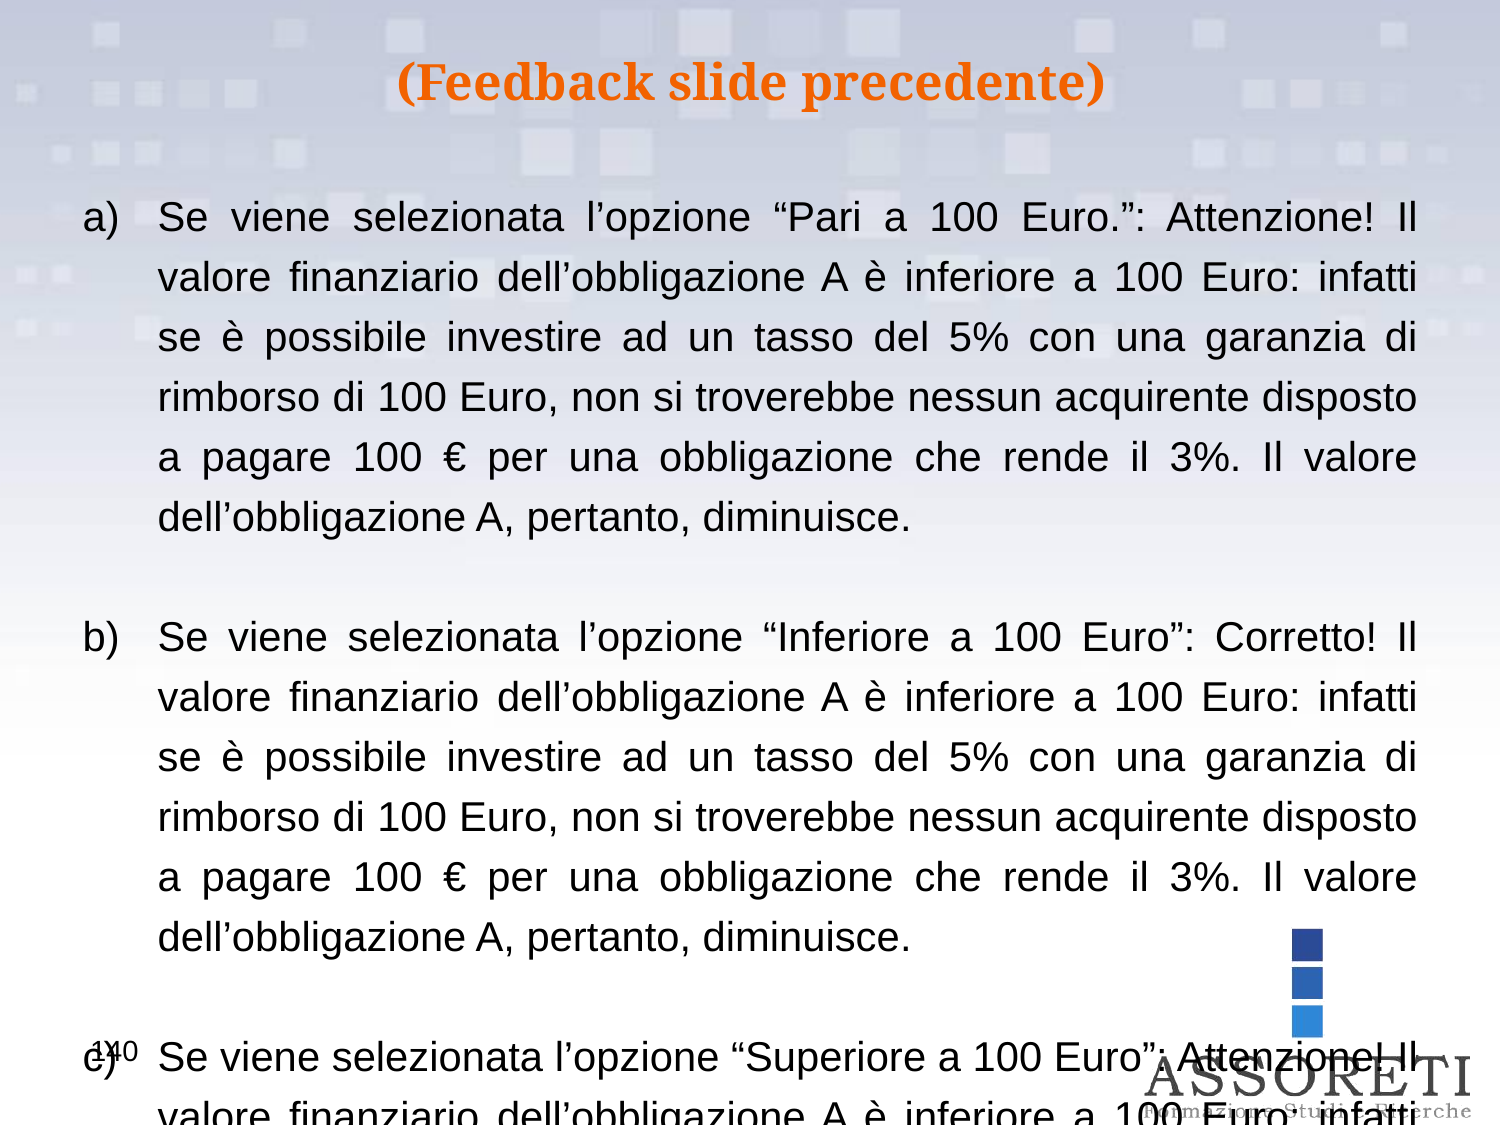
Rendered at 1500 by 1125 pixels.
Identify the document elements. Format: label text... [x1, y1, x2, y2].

picture [0, 0, 1500, 1125]
text_box Se viene selezionata l’opzione “Pari a 100 Euro.”: Attenzione! Il valore finanziario dell’obbligazione A è inferiore a 100 Euro: infatti se è possibile investire ad un tasso del 5% con una garanzia di rimborso di 100 Euro, non si troverebbe nessun acquirente disposto a pagare 100 € per una obbligazione che rende il 3%. Il valore dell’obbligazione A, pertanto, diminuisce. Se viene selezionata l’opzione “Inferiore a 100 Euro”: Corretto! Il valore finanziario dell’obbligazione A è inferiore a 100 Euro: infatti se è possibile investire ad un tasso del 5% con una garanzia di rimborso di 100 Euro, non si troverebbe nessun acquirente disposto a pagare 100 € per una obbligazione che rende il 3%. Il valore dell’obbligazione A, pertanto, diminuisce. Se viene selezionata l’opzione “Superiore a 100 Euro”: Attenzione! Il valore finanziario dell’obbligazione A è inferiore a 100 Euro: infatti se è possibile investire ad un tasso del 5% con una garanzia di rimborso di 100 Euro, non si troverebbe nessun acquirente disposto a pagare 100 € per una obbligazione che rende il 3%. Il valore dell’obbligazione A, pertanto, diminuisce. [68, 172, 1434, 1125]
text_box (Feedback slide precedente) [72, 42, 1431, 118]
